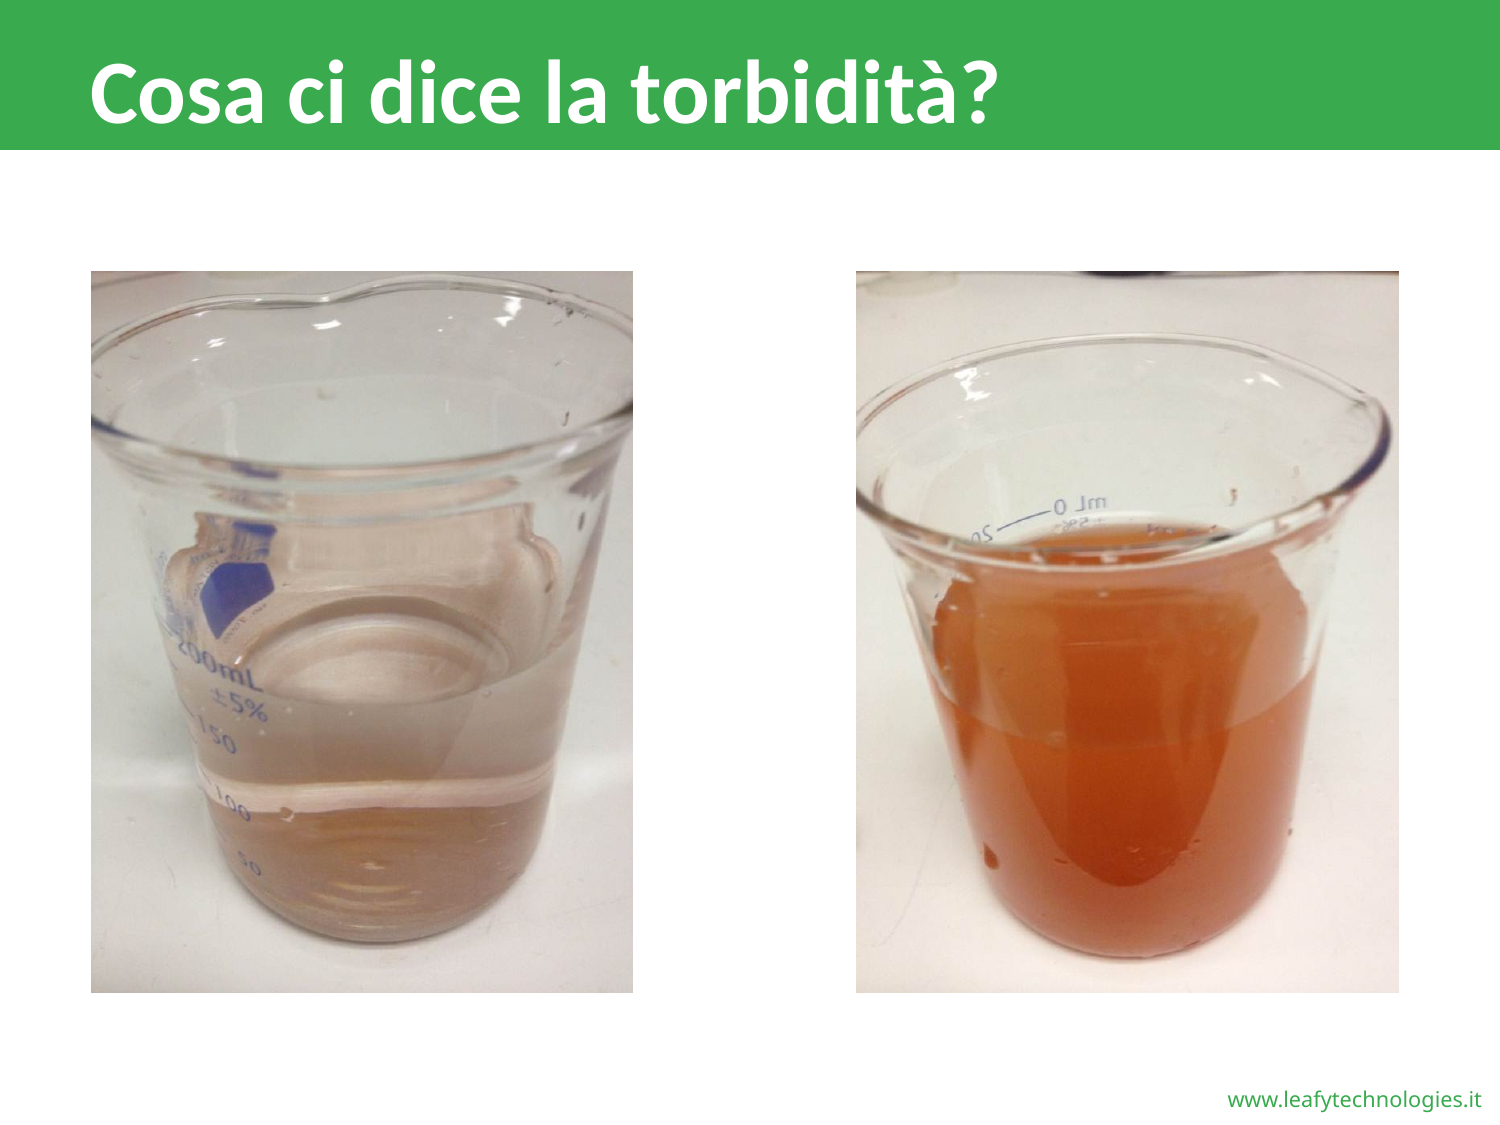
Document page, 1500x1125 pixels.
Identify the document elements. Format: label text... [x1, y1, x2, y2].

picture [91, 270, 633, 994]
picture [856, 270, 1399, 994]
title Cosa ci dice la torbidità? [75, 24, 1463, 150]
